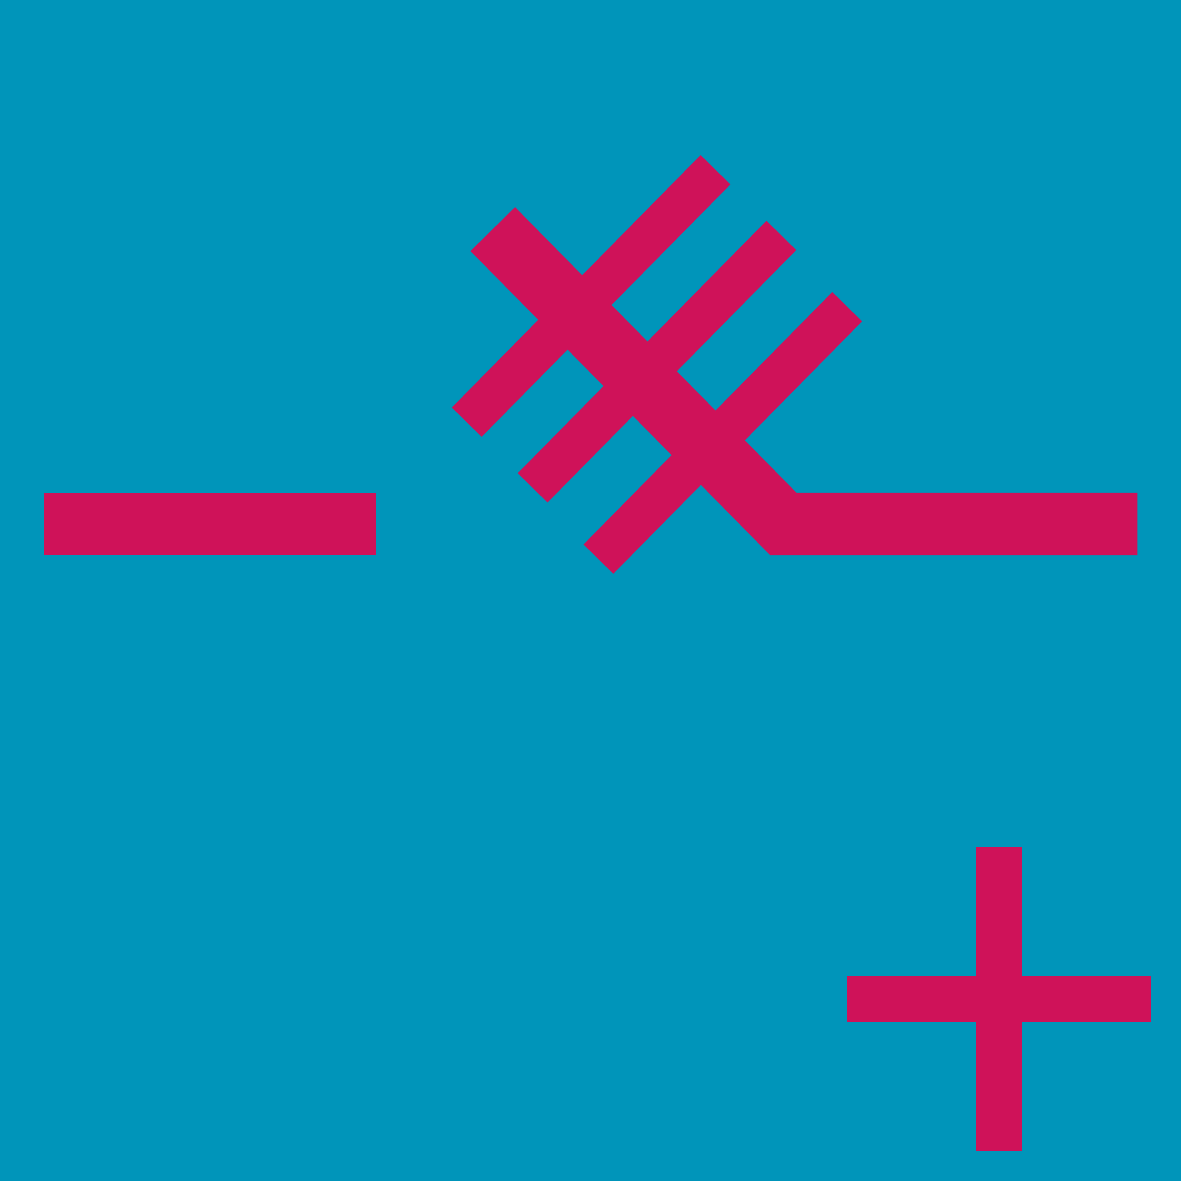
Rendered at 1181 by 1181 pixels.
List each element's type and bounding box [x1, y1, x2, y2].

text_box [0, 0, 1181, 1181]
picture [848, 848, 1150, 1150]
text_box [395, 0, 786, 912]
